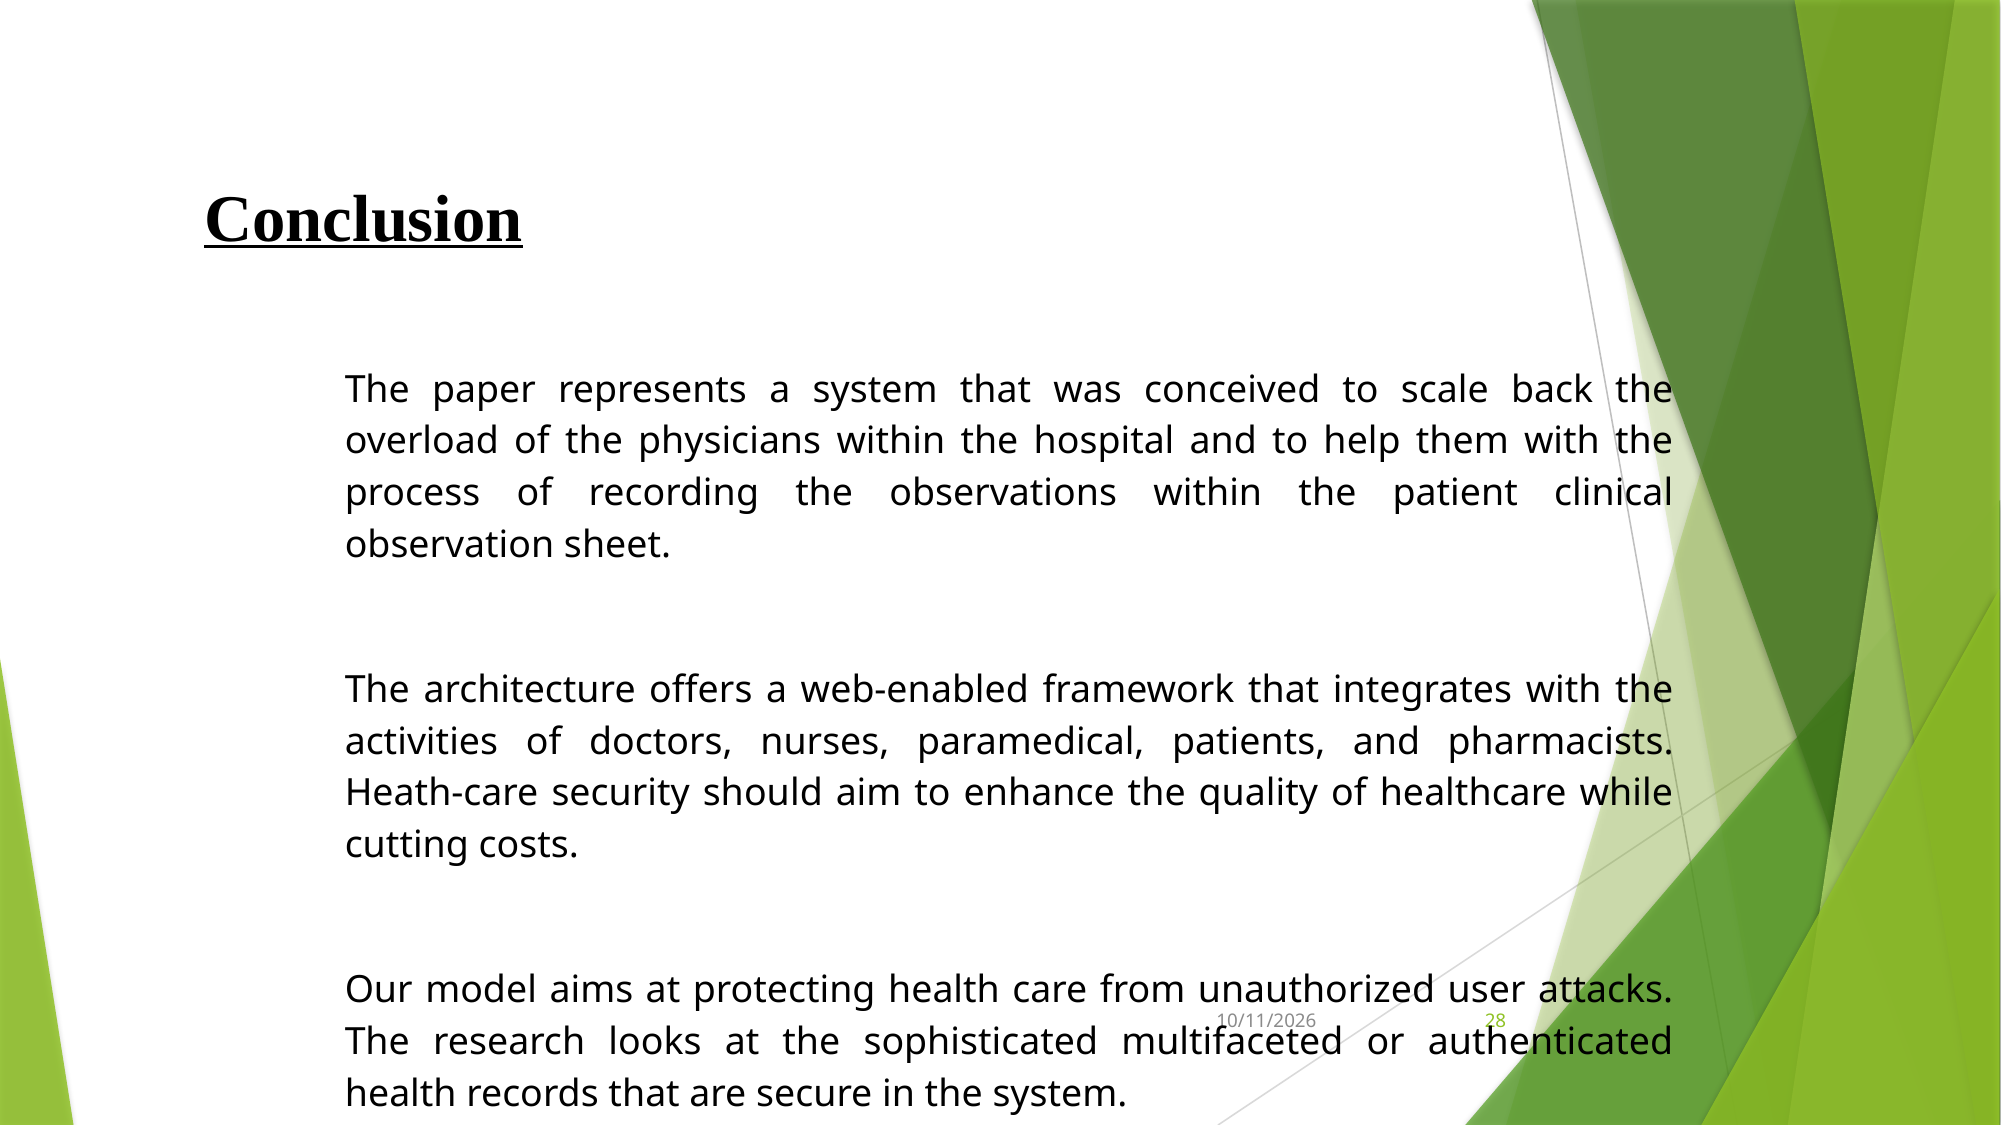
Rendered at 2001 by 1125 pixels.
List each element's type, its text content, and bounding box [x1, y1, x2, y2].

text_box The paper represents a system that was conceived to scale back the overload of the physicians within the hospital and to help them with the process of recording the observations within the patient clinical observation sheet. The architecture offers a web-enabled framework that integrates with the activities of doctors, nurses, paramedical, patients, and pharmacists. Heath-care security should aim to enhance the quality of healthcare while cutting costs. Our model aims at protecting health care from unauthorized user attacks. The research looks at the sophisticated multifaceted or authenticated health records that are secure in the system. [329, 350, 1690, 1121]
text_box Conclusion [189, 166, 539, 262]
